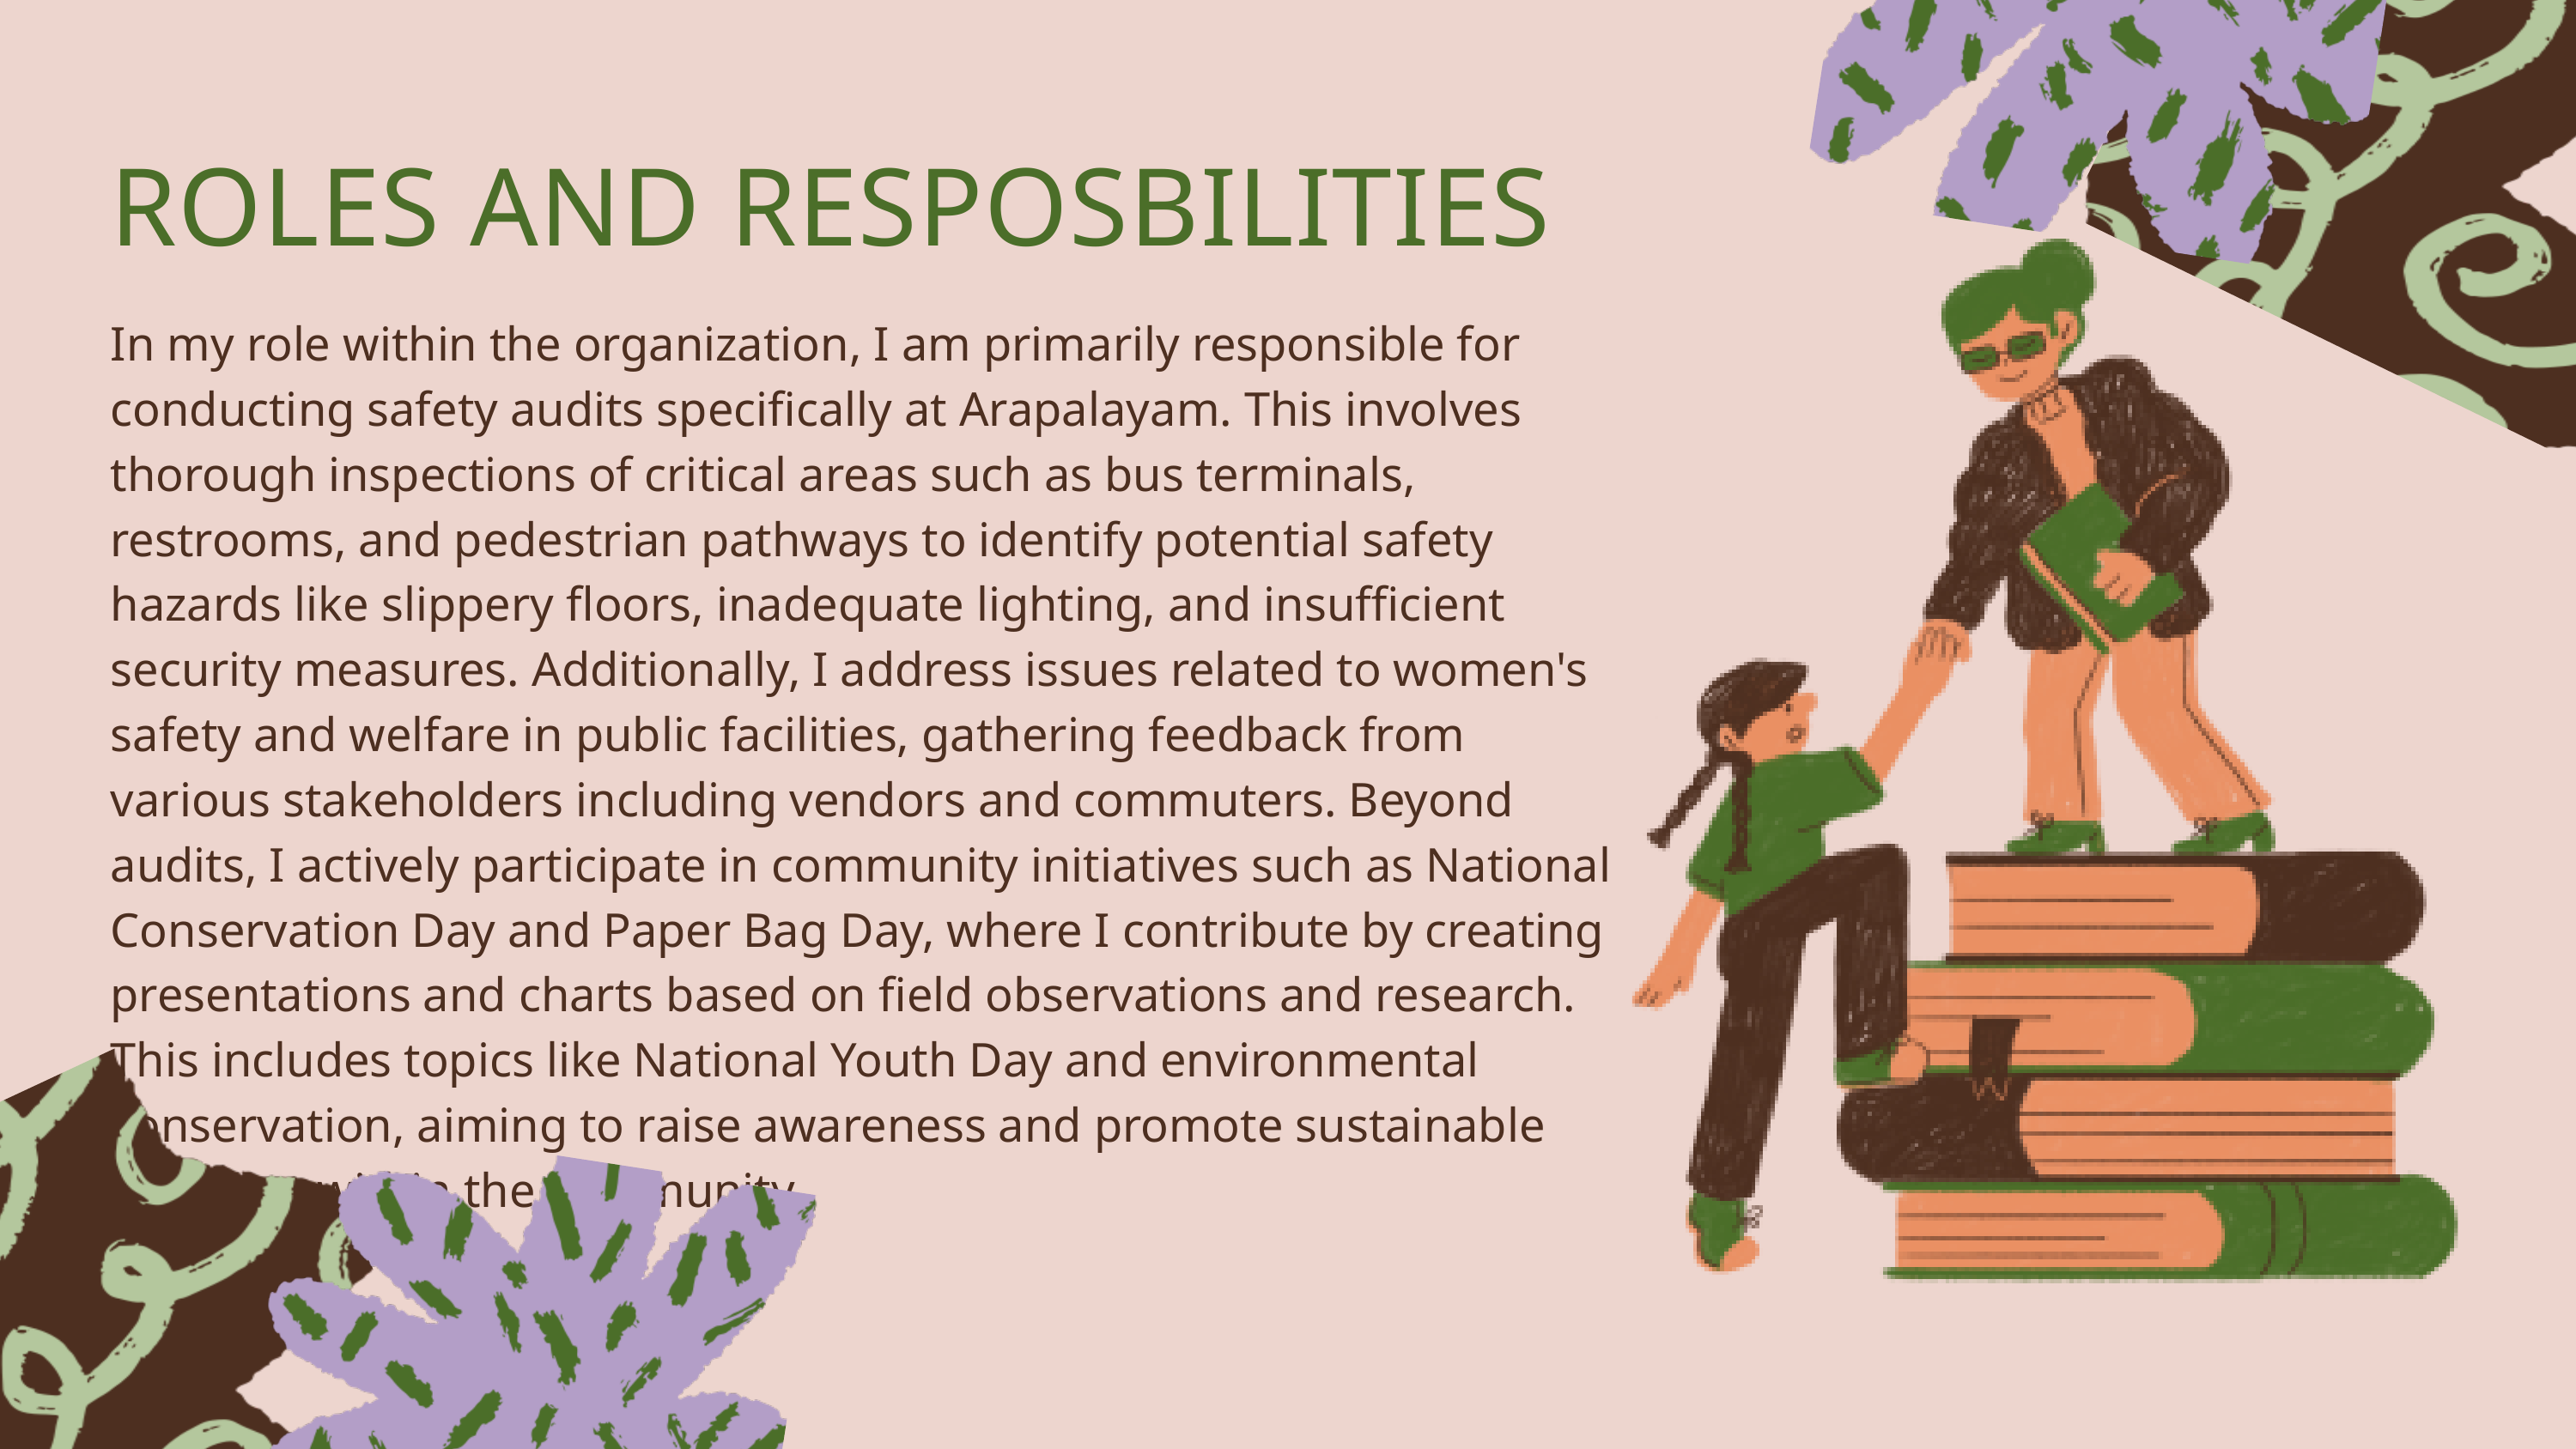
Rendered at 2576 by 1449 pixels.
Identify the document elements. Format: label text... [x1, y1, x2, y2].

text_box [1631, 239, 2458, 1283]
text_box In my role within the organization, I am primarily responsible for conducting safety audits specifically at Arapalayam. This involves thorough inspections of critical areas such as bus terminals, restrooms, and pedestrian pathways to identify potential safety hazards like slippery floors, inadequate lighting, and insufficient security measures. Additionally, I address issues related to women's safety and welfare in public facilities, gathering feedback from various stakeholders including vendors and commuters. Beyond audits, I actively participate in community initiatives such as National Conservation Day and Paper Bag Day, where I contribute by creating presentations and charts based on field observations and research. This includes topics like National Youth Day and environmental conservation, aiming to raise awareness and promote sustainable practices within the community. [110, 305, 1632, 1217]
text_box ROLES AND RESPOSBILITIES [110, 159, 1673, 268]
text_box [1802, 0, 2387, 279]
text_box [228, 1113, 822, 1449]
text_box [0, 989, 302, 1449]
text_box [2133, 0, 2576, 463]
